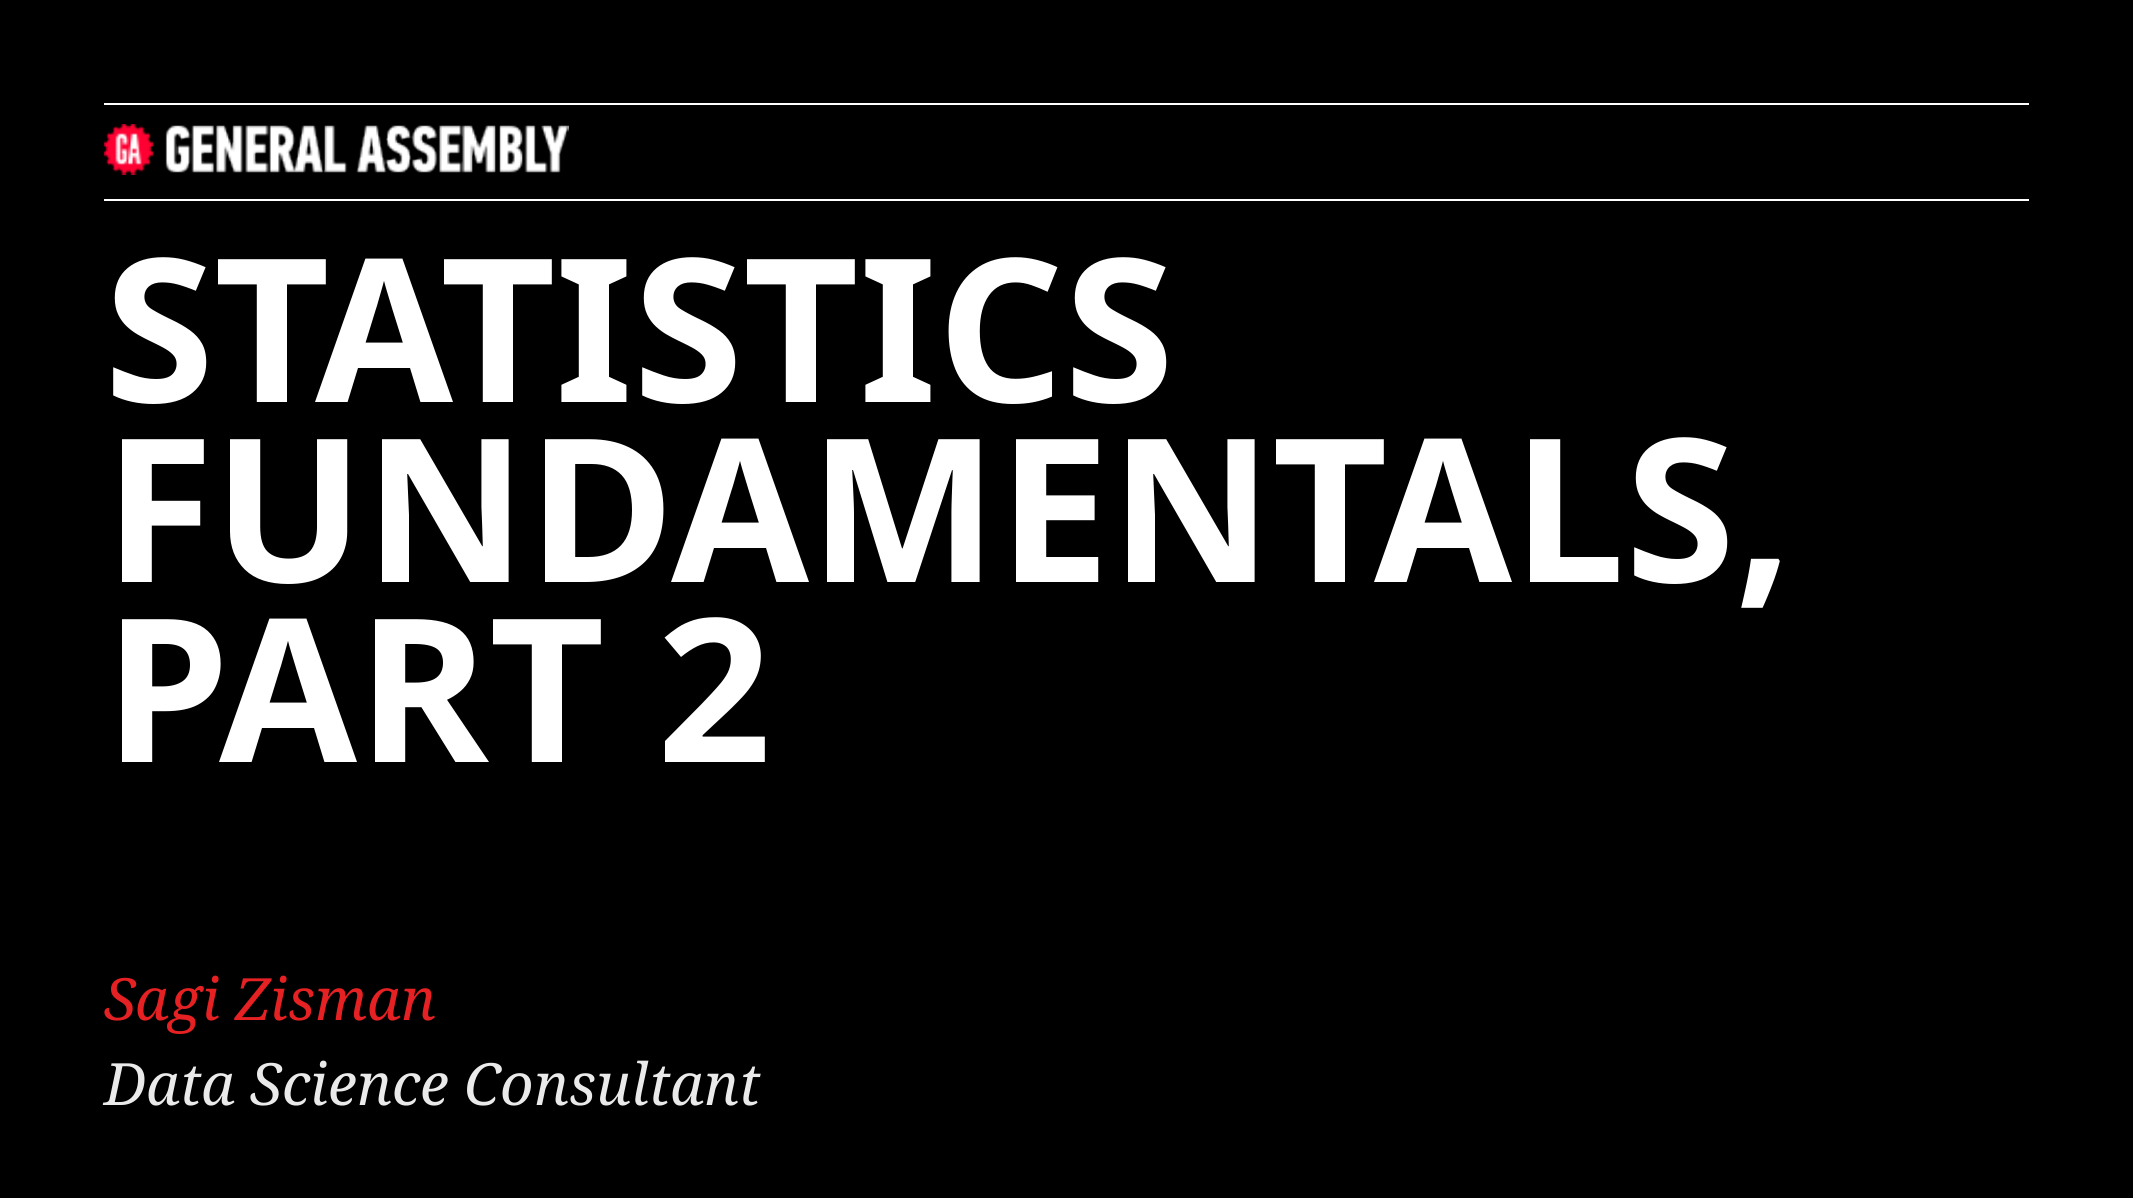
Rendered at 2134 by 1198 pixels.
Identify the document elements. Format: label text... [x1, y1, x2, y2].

text_box STATISTICS FUNDAMENTALS, PART 2 [104, 258, 2030, 869]
picture [104, 124, 569, 175]
text_box Sagi Zisman Data Science Consultant [104, 947, 2030, 1090]
